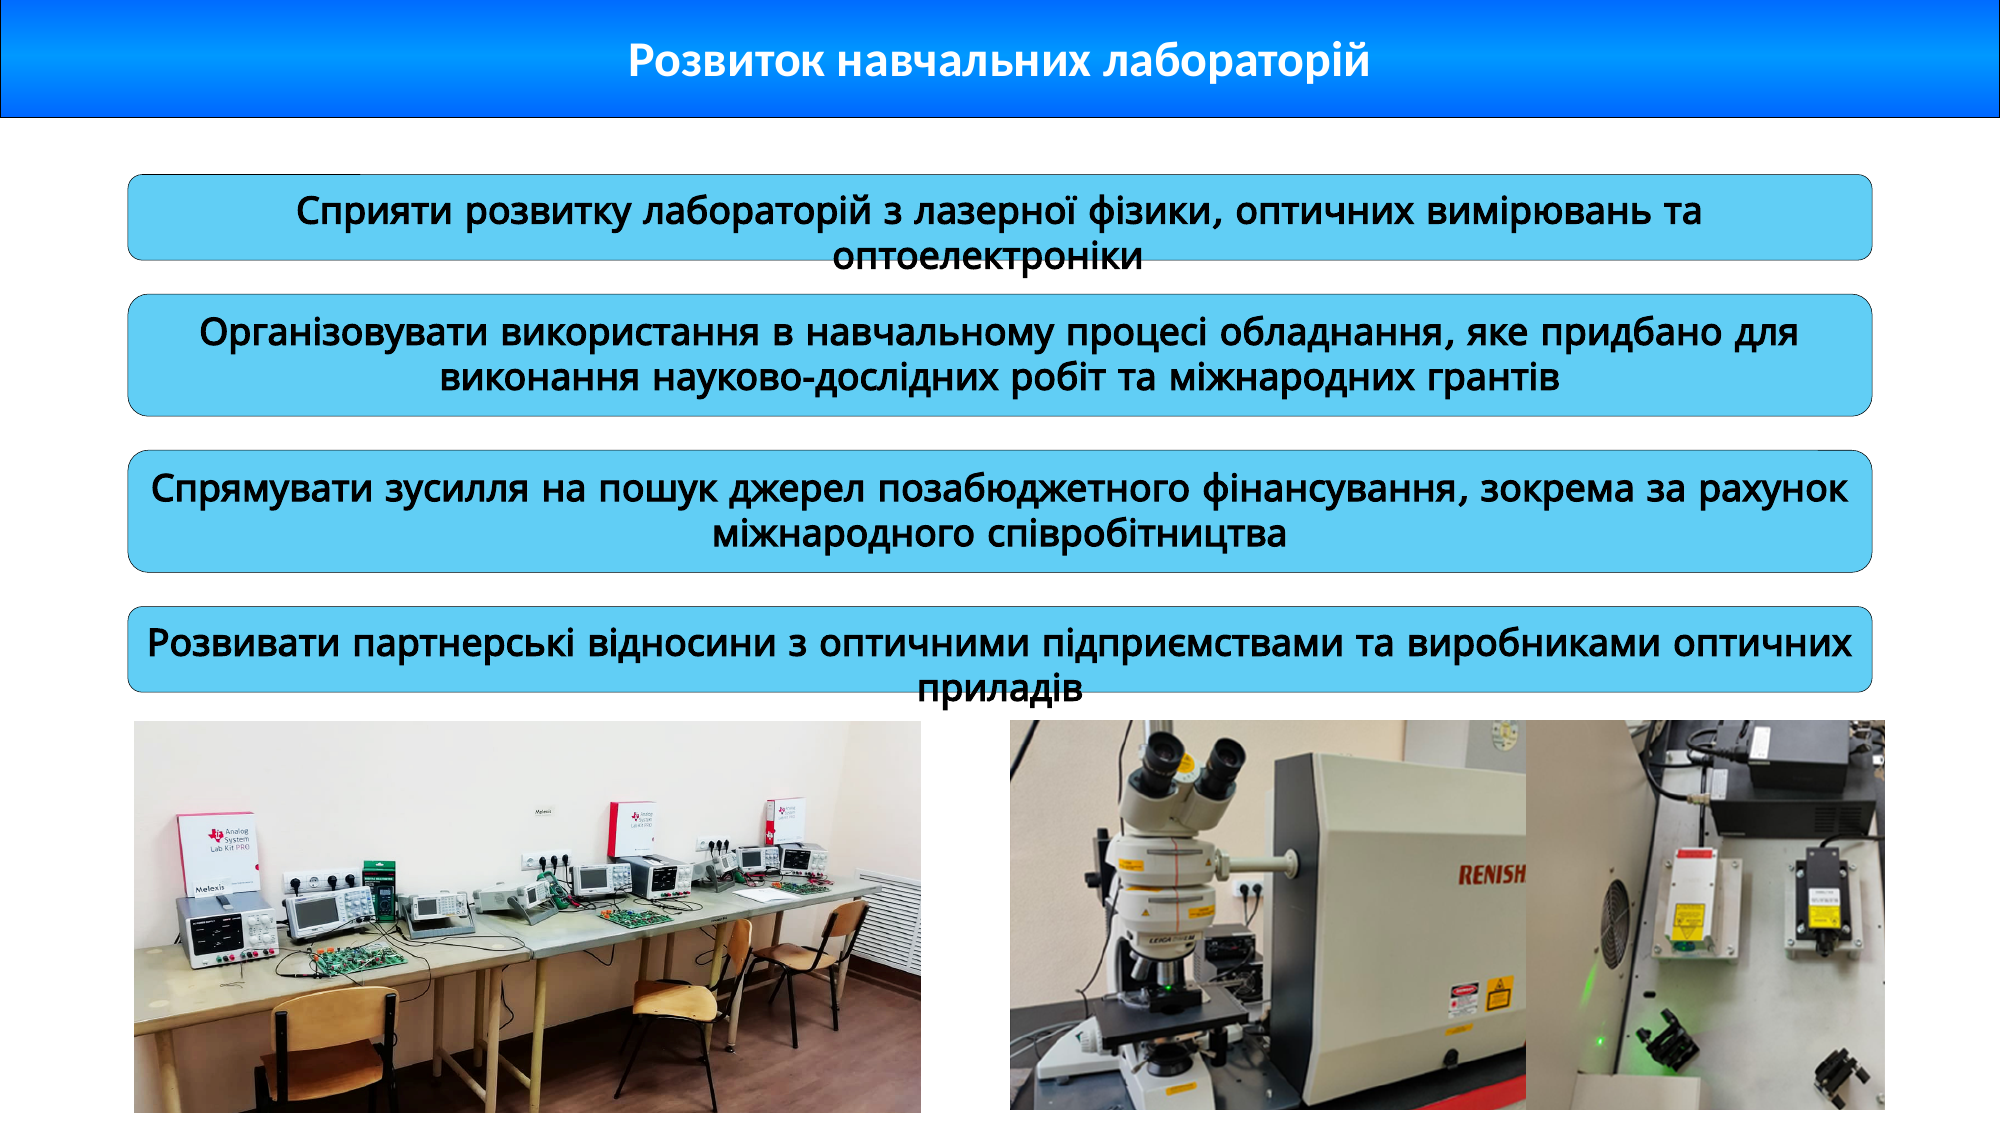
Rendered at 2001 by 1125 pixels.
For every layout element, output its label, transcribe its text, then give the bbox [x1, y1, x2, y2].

text_box Розвивати партнерські відносини з оптичними підприємствами та виробниками оптичних приладів [127, 606, 1873, 693]
text_box Сприяти розвитку лабораторій з лазерної фізики, оптичних вимірювань та оптоелектроніки [127, 174, 1873, 261]
text_box Розвиток навчальних лабораторій [0, 0, 2000, 118]
text_box Організовувати використання в навчальному процесі обладнання, яке придбано для виконання науково-дослідних робіт та міжнародних грантів [127, 294, 1873, 417]
text_box Спрямувати зусилля на пошук джерел позабюджетного фінансування, зокрема за рахунок міжнародного співробітництва [127, 450, 1873, 573]
picture [1010, 720, 1885, 1110]
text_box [127, 714, 926, 1118]
